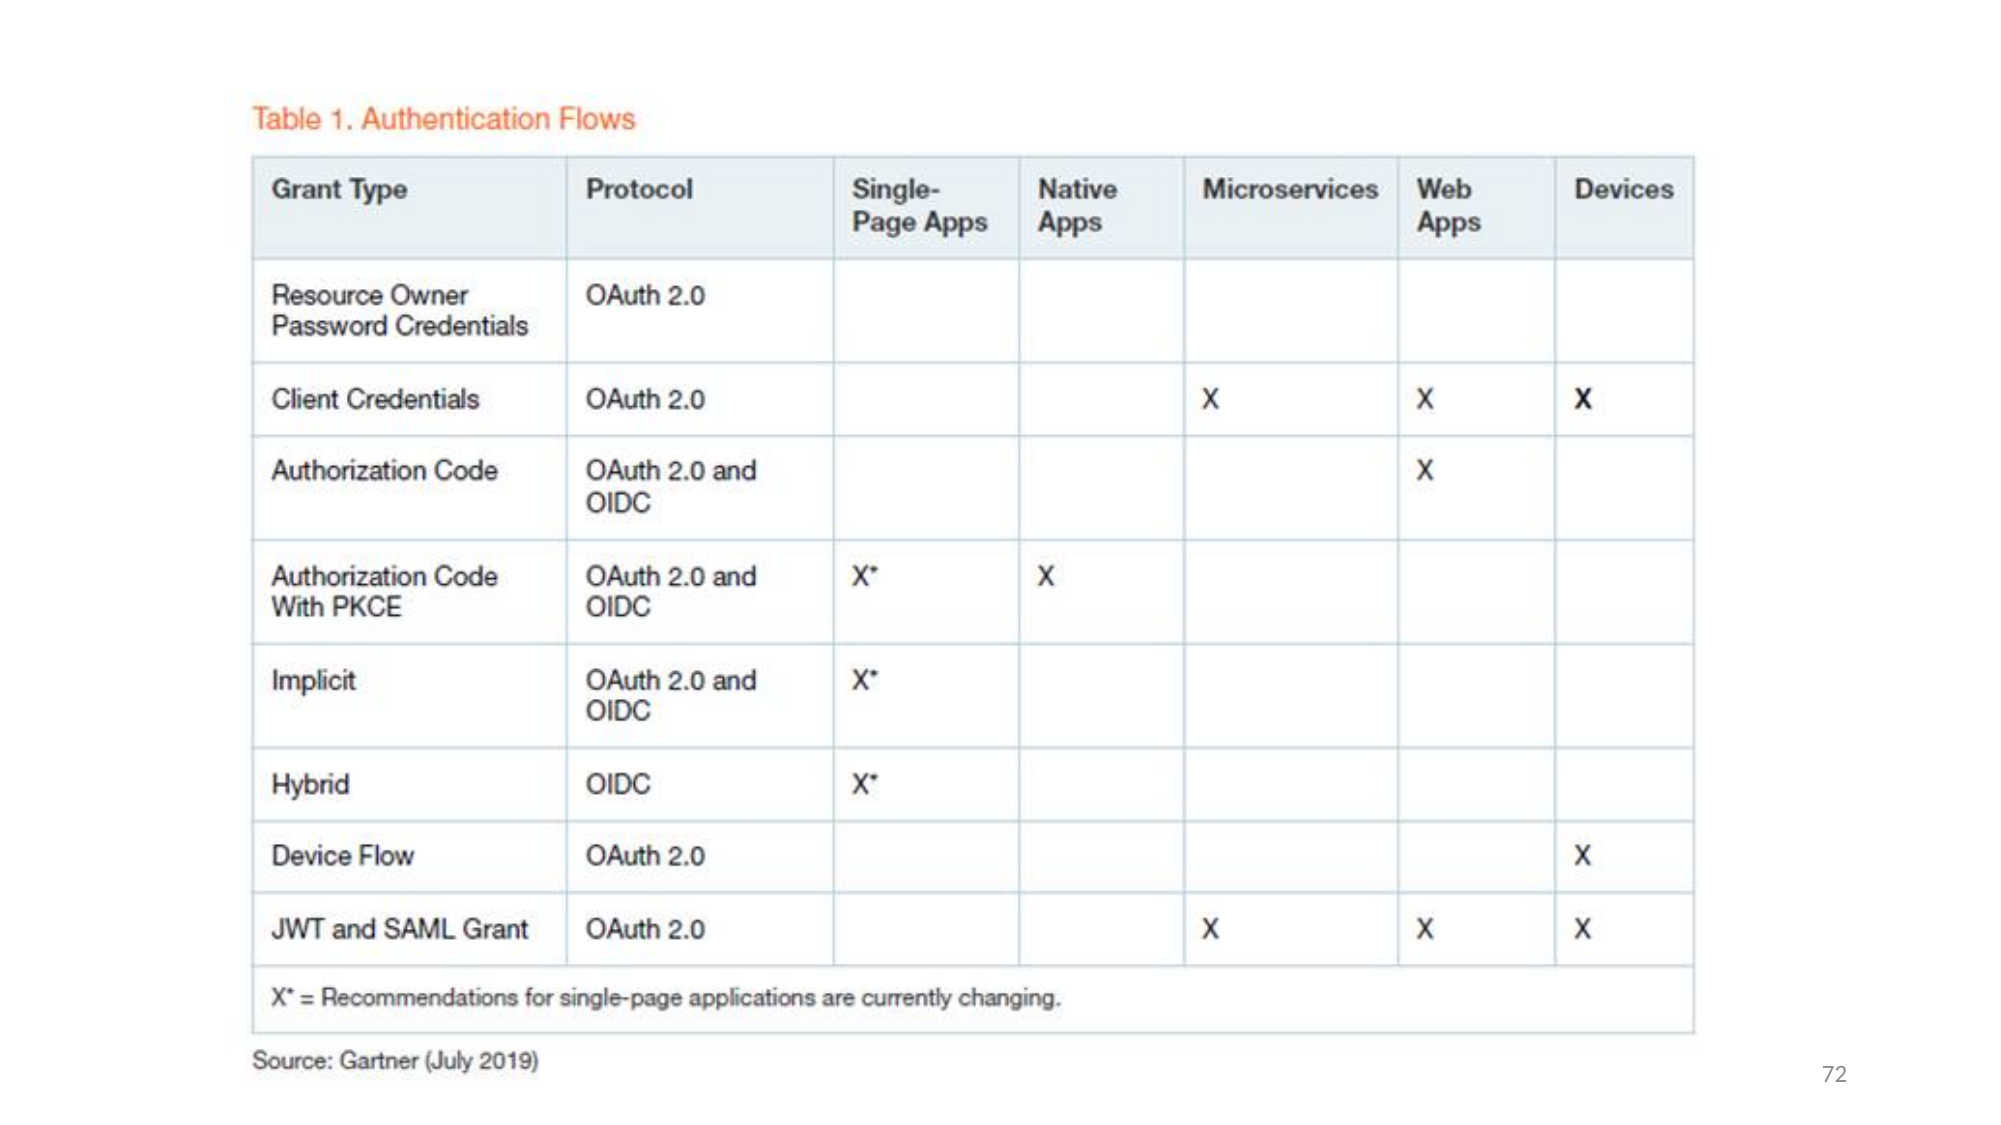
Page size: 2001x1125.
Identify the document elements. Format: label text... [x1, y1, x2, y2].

slide_number 72 [1730, 1042, 1863, 1103]
picture [230, 91, 1730, 1104]
